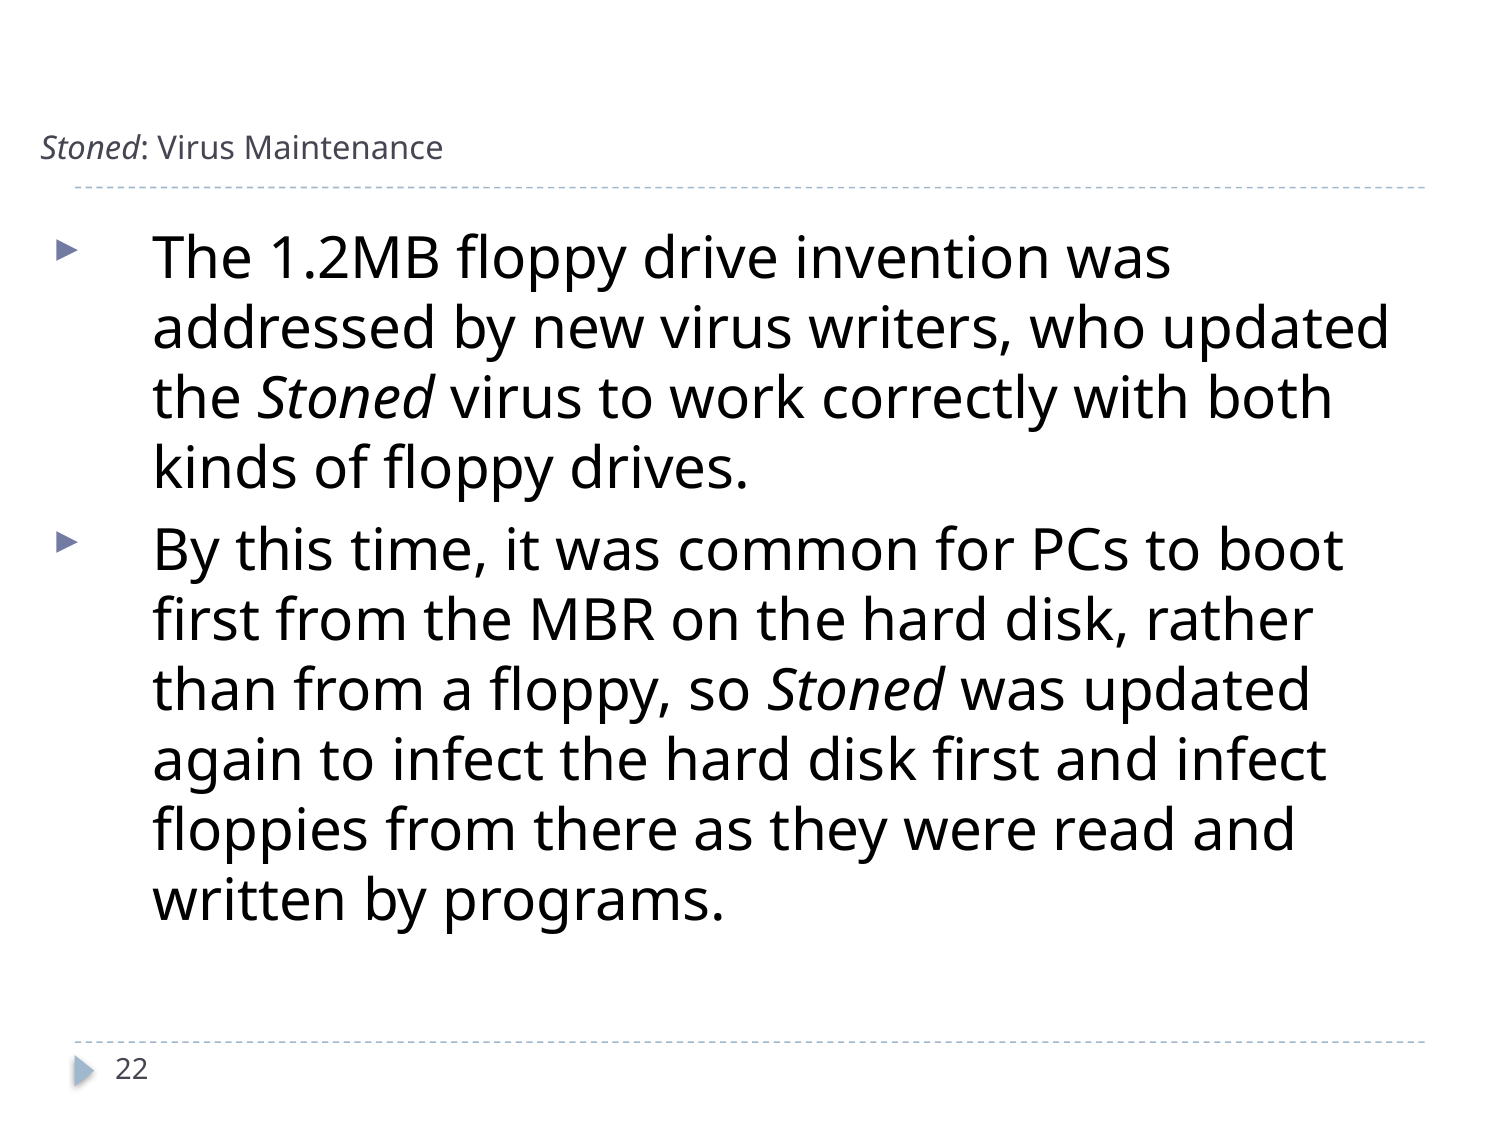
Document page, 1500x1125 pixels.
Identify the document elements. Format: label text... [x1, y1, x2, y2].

title Stoned: Virus Maintenance [25, 118, 1455, 174]
list The 1.2MB floppy drive invention was addressed by new virus writers, who updated the Stoned virus to work correctly with both kinds of floppy drives. By this time, it was common for PCs to boot first from the MBR on the hard disk, rather than from a floppy, so Stoned was updated again to infect the hard disk first and infect floppies from there as they were read and written by programs. [37, 212, 1425, 988]
slide_number 22 [100, 1042, 426, 1103]
